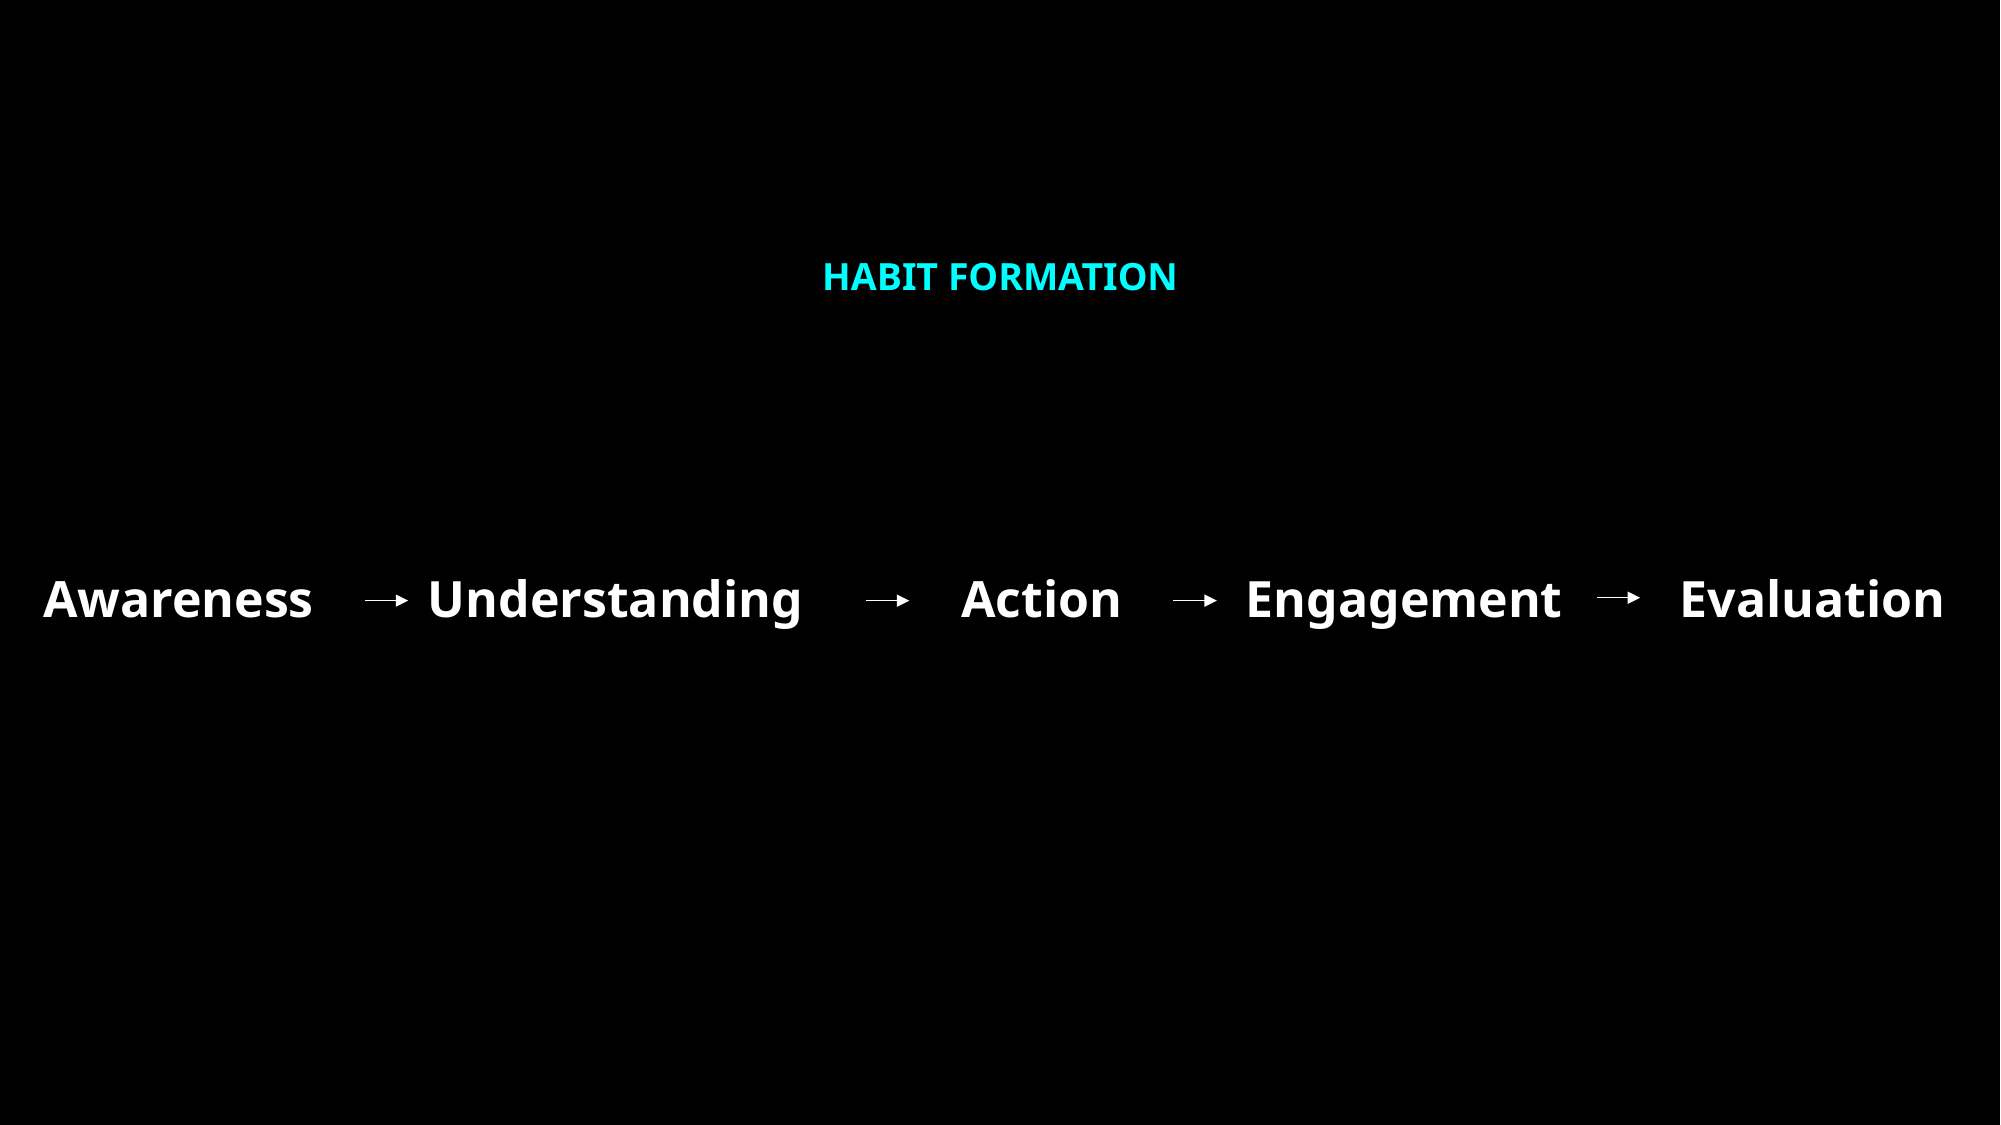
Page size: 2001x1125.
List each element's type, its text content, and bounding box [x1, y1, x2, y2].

text_box Understanding [408, 559, 836, 635]
text_box Evaluation [1625, 559, 2000, 635]
text_box Engagement [1216, 559, 1592, 635]
text_box HABIT FORMATION [644, 245, 1356, 305]
text_box Action [909, 559, 1175, 635]
text_box Awareness [21, 559, 335, 635]
